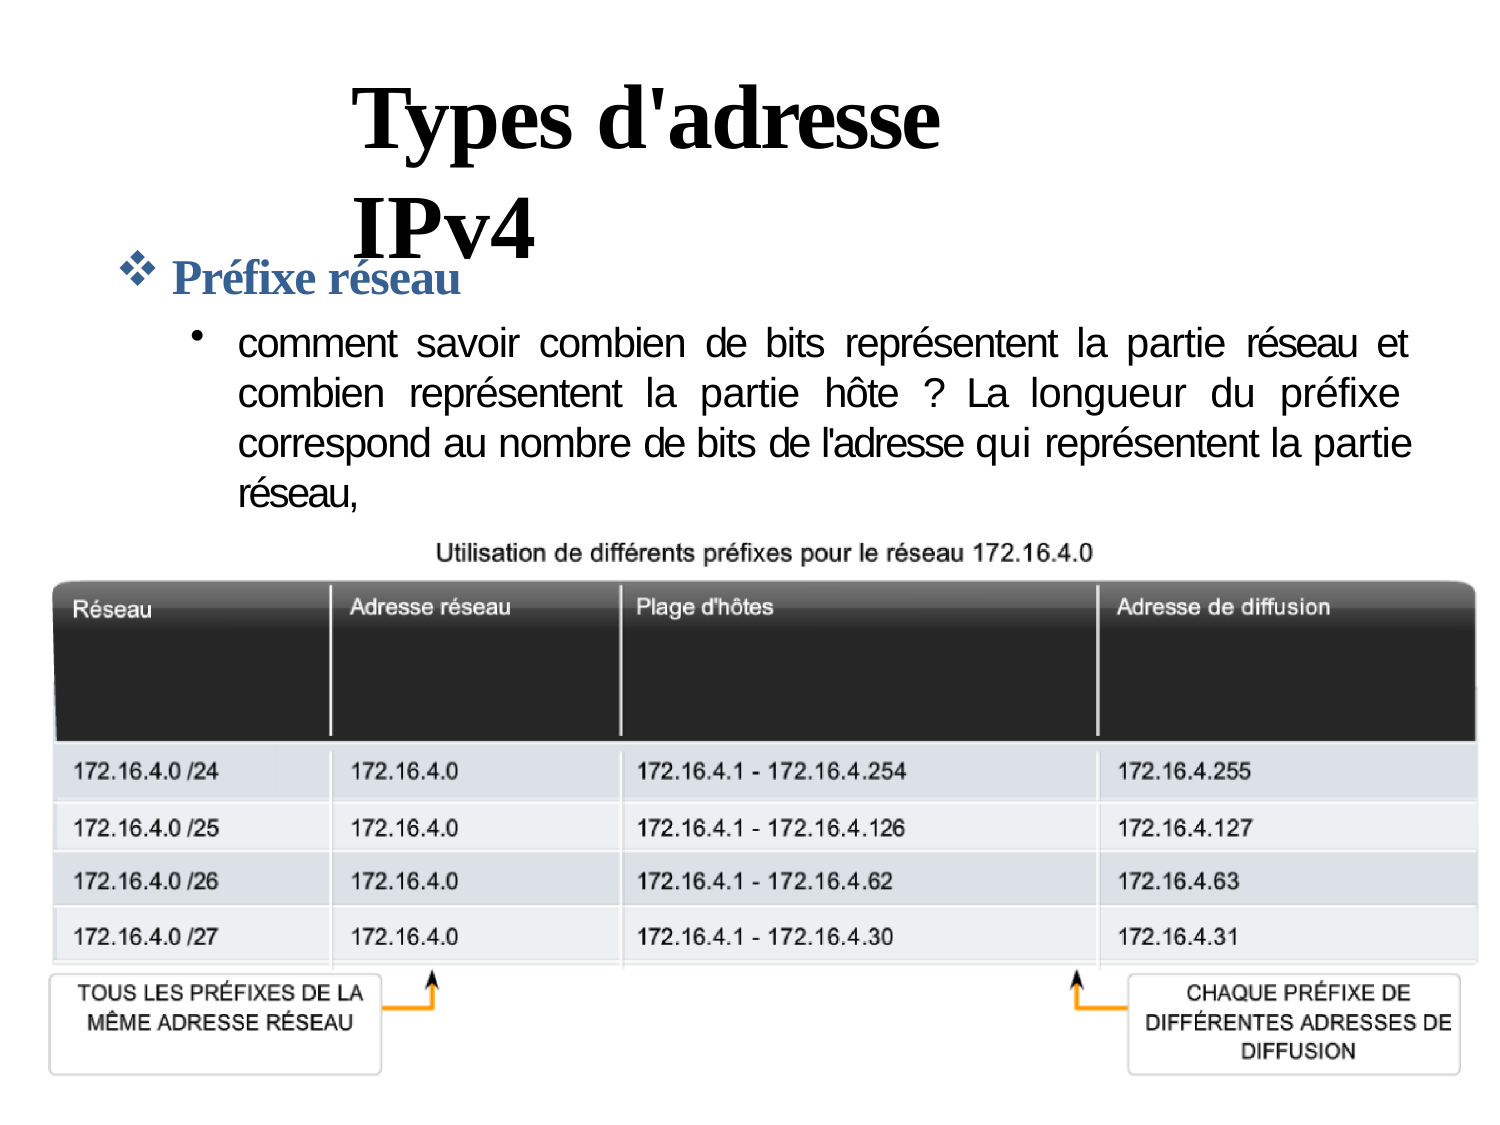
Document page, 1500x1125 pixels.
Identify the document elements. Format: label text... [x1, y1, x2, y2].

title Types d'adresse IPv4 [348, 54, 1151, 229]
text_box Préfixe réseau comment savoir combien de bits représentent la partie réseau et combien représentent la partie hôte ? La longueur du préfixe correspond au nombre de bits de l'adresse qui représentent la partie réseau, [113, 229, 1426, 516]
text_box [43, 538, 1483, 1082]
